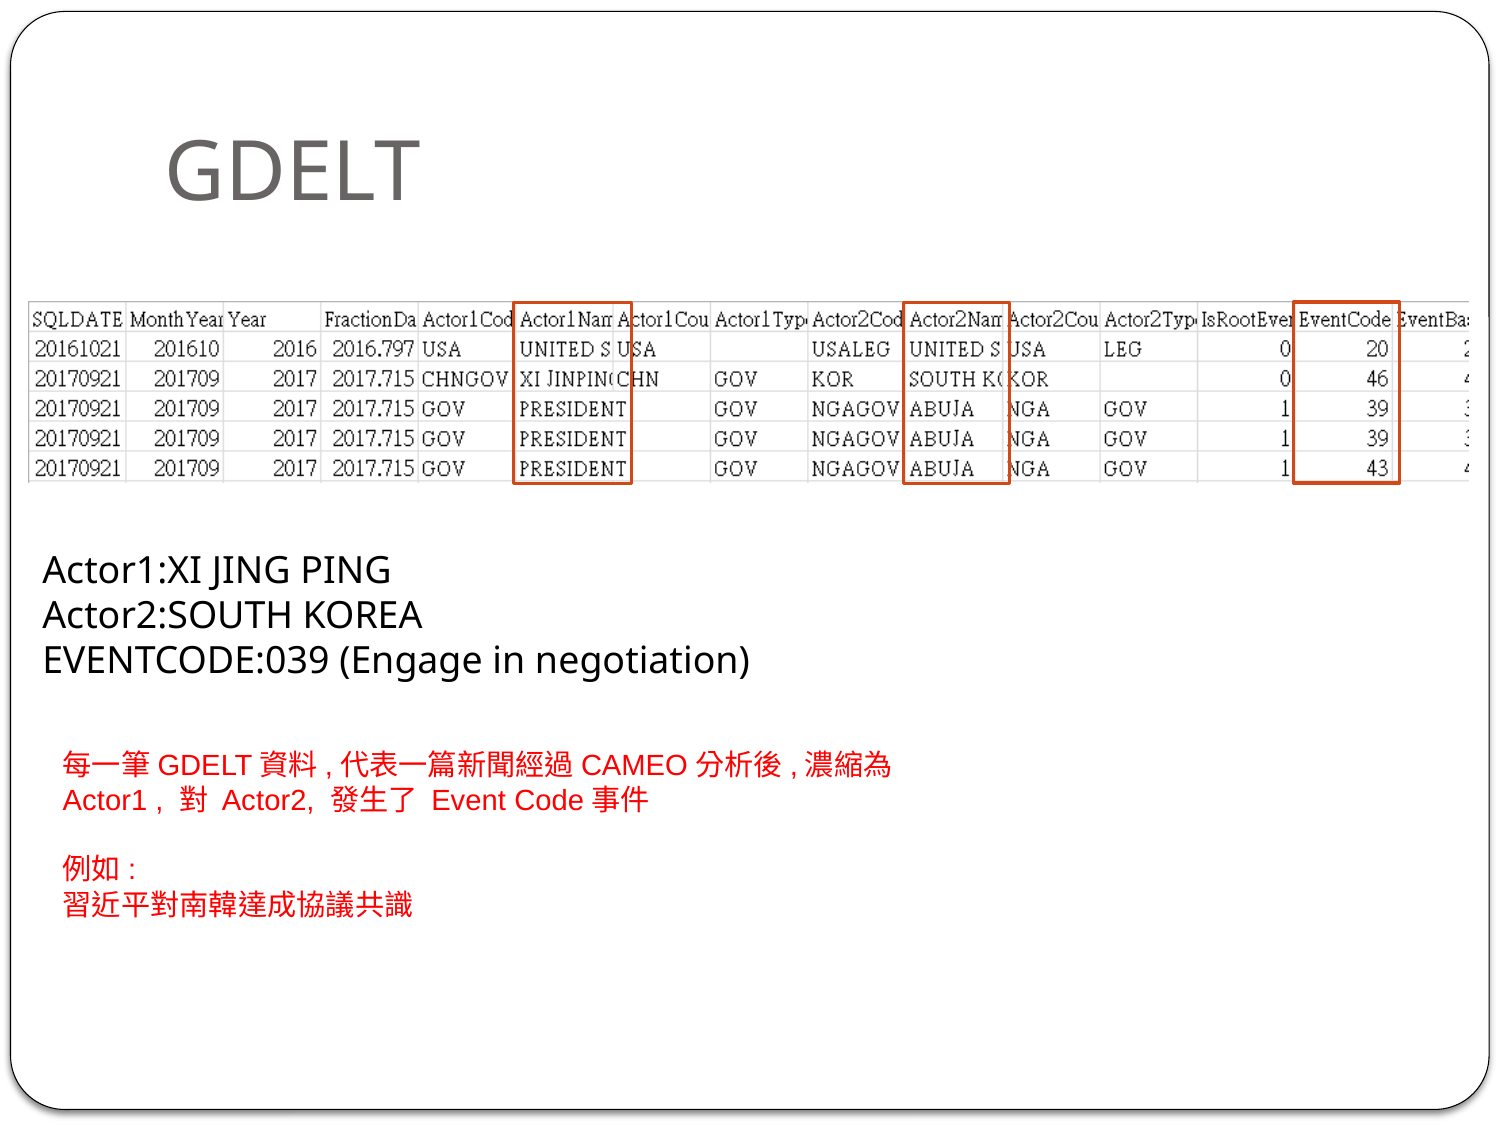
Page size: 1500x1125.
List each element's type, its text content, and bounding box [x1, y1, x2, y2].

text_box 每一筆GDELT資料,代表一篇新聞經過CAMEO分析後,濃縮為 Actor1 , 對 Actor2, 發生了 Event Code事件 例如: 習近平對南韓達成協議共識 [47, 738, 908, 929]
title GDELT [150, 45, 1425, 233]
text_box Actor1:XI JING PING Actor2:SOUTH KOREA EVENTCODE:039 (Engage in negotiation) [27, 538, 766, 689]
picture [28, 301, 1469, 484]
